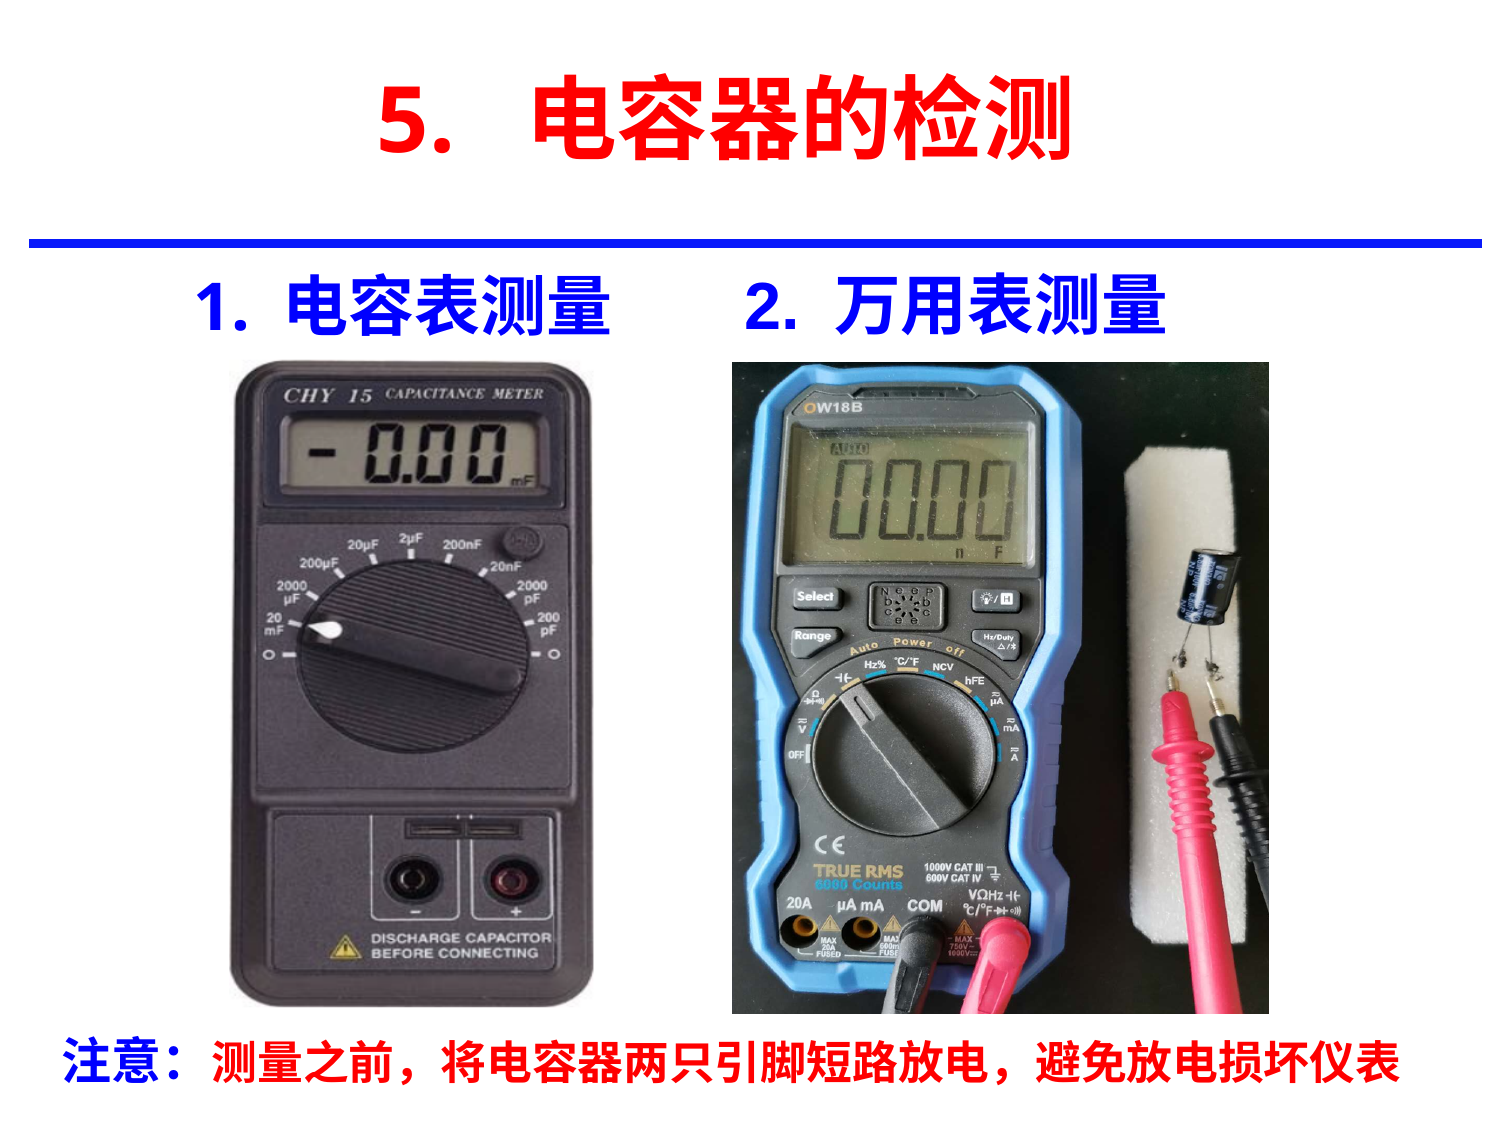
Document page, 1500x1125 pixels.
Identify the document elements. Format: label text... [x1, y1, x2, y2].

text_box 2. 万用表测量 [729, 256, 1183, 351]
picture [731, 362, 1269, 1014]
list 1. 电容表测量 [178, 257, 663, 352]
text_box 注意：测量之前，将电容器两只引脚短路放电，避免放电损坏仪表 [47, 1022, 1453, 1098]
picture [223, 351, 603, 1014]
title 5. 电容器的检测 [16, 0, 1436, 232]
